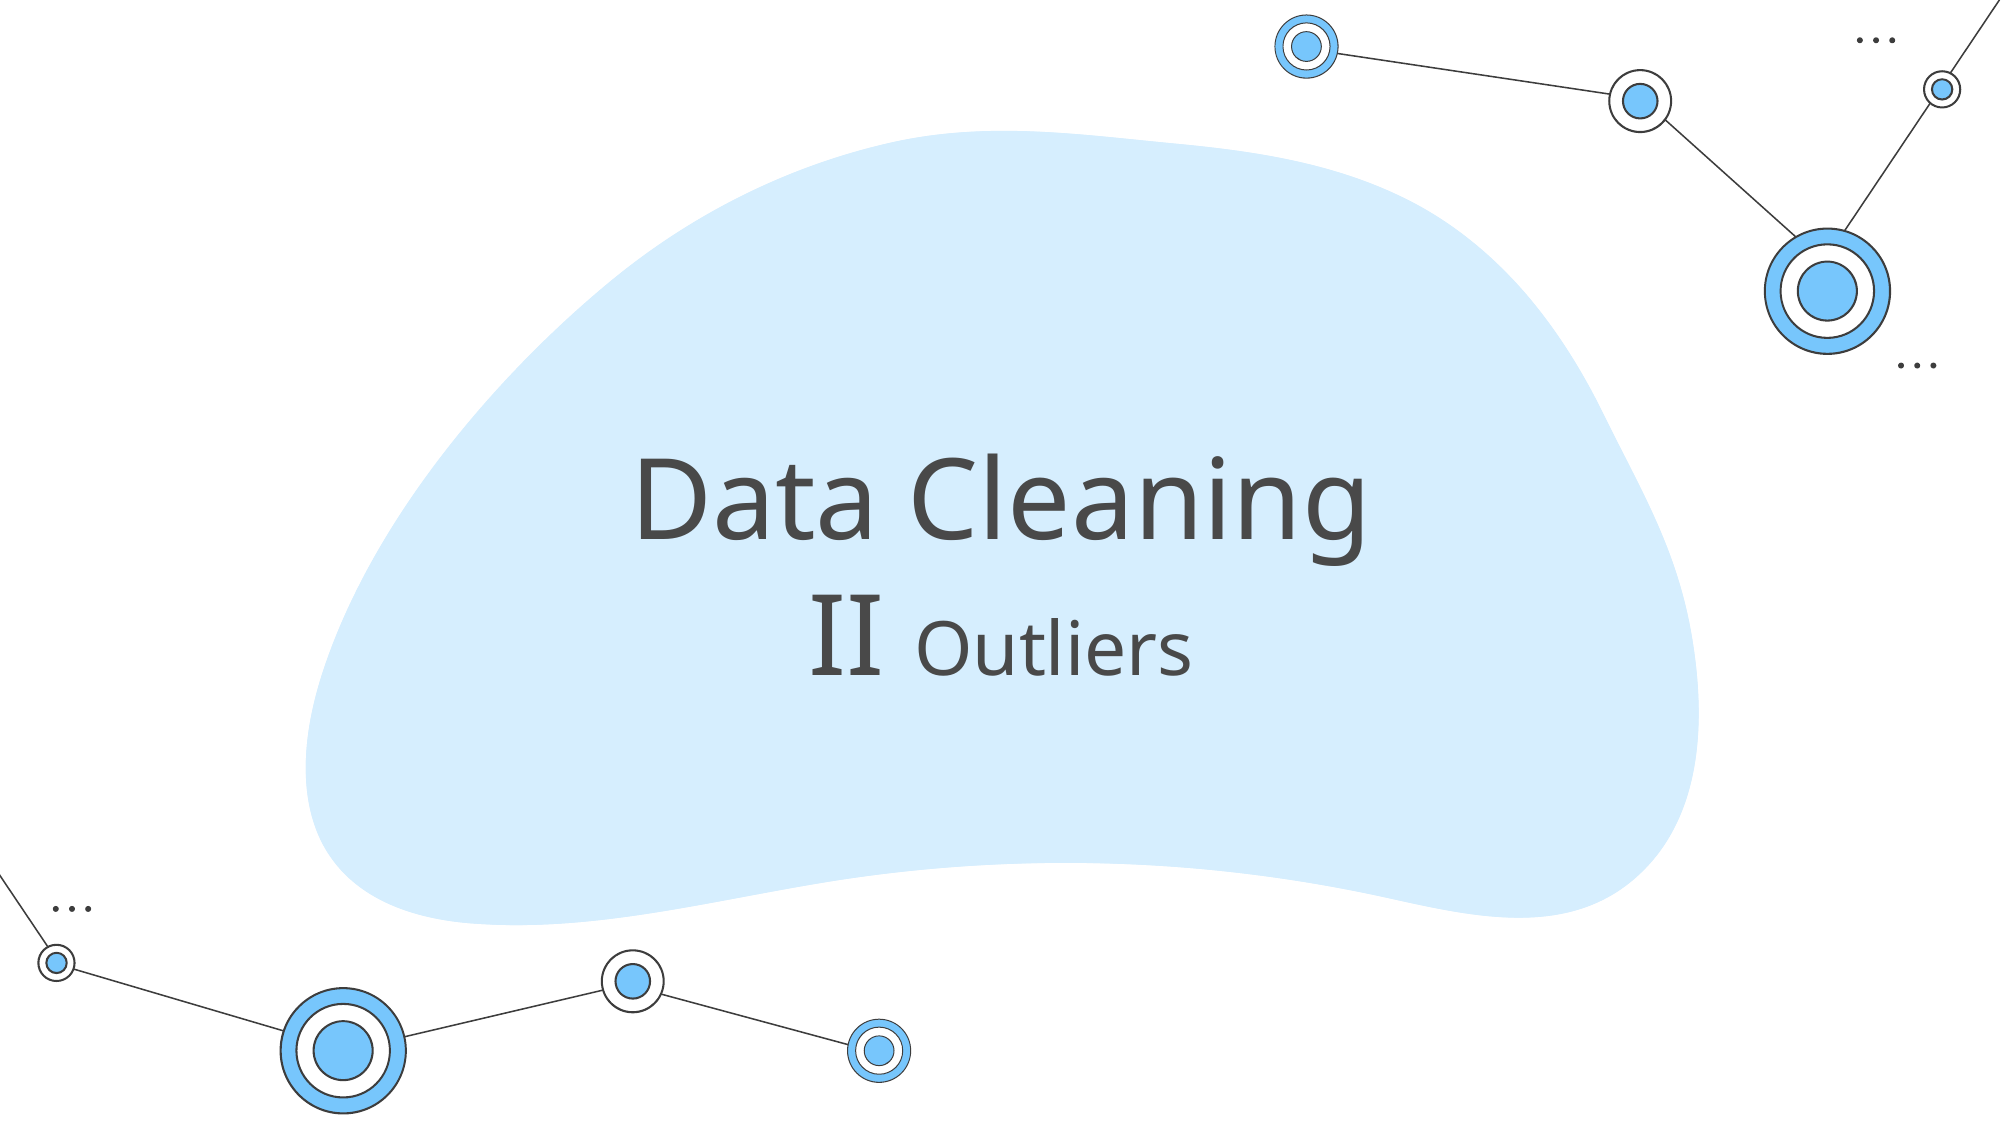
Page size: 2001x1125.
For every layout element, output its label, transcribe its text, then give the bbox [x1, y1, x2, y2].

title Data Cleaning II Outliers [574, 354, 1428, 771]
